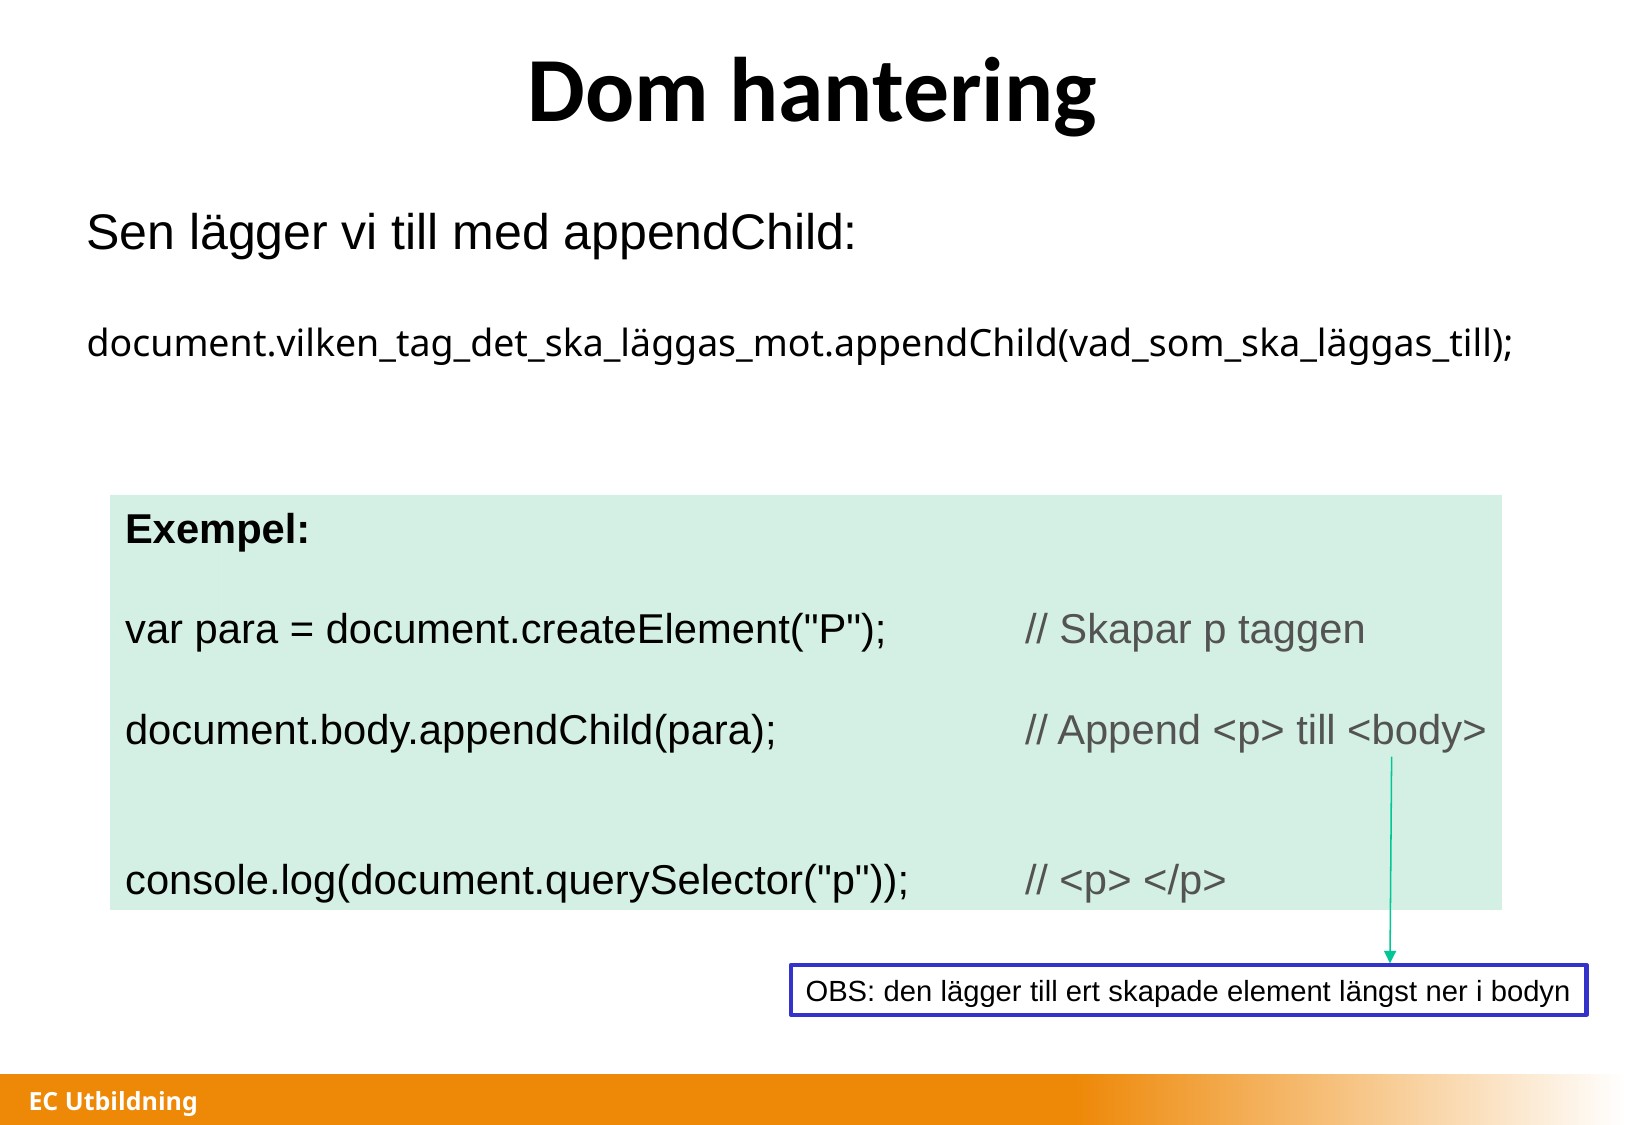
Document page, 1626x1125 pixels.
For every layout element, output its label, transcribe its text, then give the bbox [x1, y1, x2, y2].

text_box EC Utbildning [28, 1085, 551, 1117]
text_box Exempel: var para = document.createElement("P"); // Skapar p taggen document.body.appendChild(para); // Append <p> till <body> console.log(document.querySelector("p")); // <p> </p> [110, 494, 1502, 910]
title Dom hantering [73, 19, 1552, 149]
text_box OBS: den lägger till ert skapade element längst ner i bodyn [789, 963, 1589, 1017]
text_box Sen lägger vi till med appendChild: document.vilken_tag_det_ska_läggas_mot.appendChild(vad_som_ska_läggas_till); [71, 191, 1539, 372]
